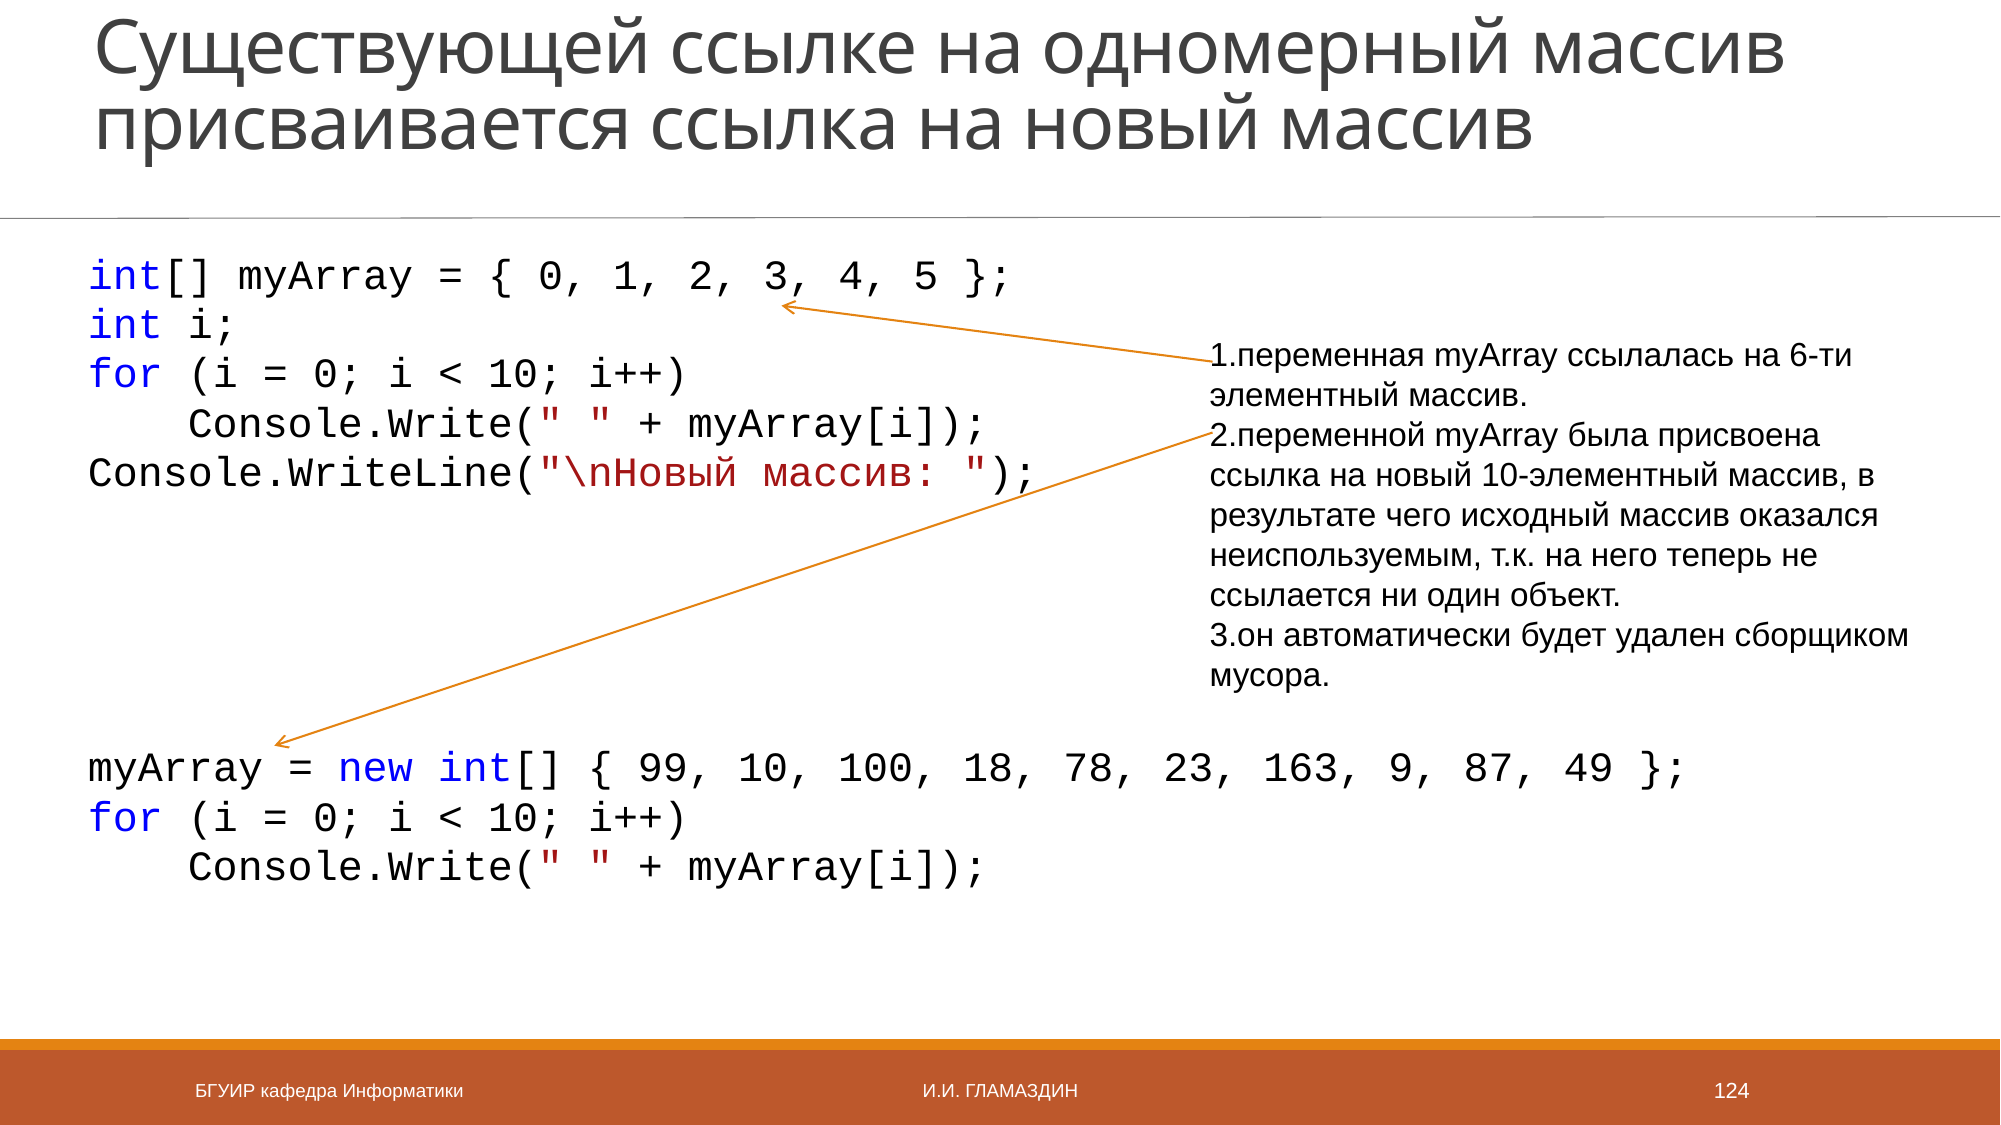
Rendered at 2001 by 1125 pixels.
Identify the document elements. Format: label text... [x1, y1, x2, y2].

slide_number 124 [1624, 1059, 1840, 1120]
footer И.И. Гламаздин [604, 1059, 1396, 1120]
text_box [273, 432, 1214, 747]
list int[] myArray = { 0, 1, 2, 3, 4, 5 }; int i; for (i = 0; i < 10; i++) Console.Write(" " + myArray[i]); Console.WriteLine("\nНовый массив: "); myArray = new int[] { 99, 10, 100, 18, 78, 23, 163, 9, 87, 49 }; for (i = 0; i < 10; i++) Console.Write(" " + myArray[i]); [78, 245, 1950, 996]
text_box 1.переменная myArray ссылалась на 6-ти элементный массив. 2.переменной myArray была присвоена ссылка на новый 10-элементный массив, в результате чего исходный массив оказался неиспользуемым, т.к. на него теперь не ссылается ни один объект. 3.он автоматически будет удален сборщиком мусора. [1194, 326, 1935, 701]
slide_number БГУИР кафедра Информатики [180, 1059, 586, 1120]
title Существующей ссылке на одномерный массив присваивается ссылка на новый массив [78, 45, 1950, 173]
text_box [780, 305, 1214, 363]
